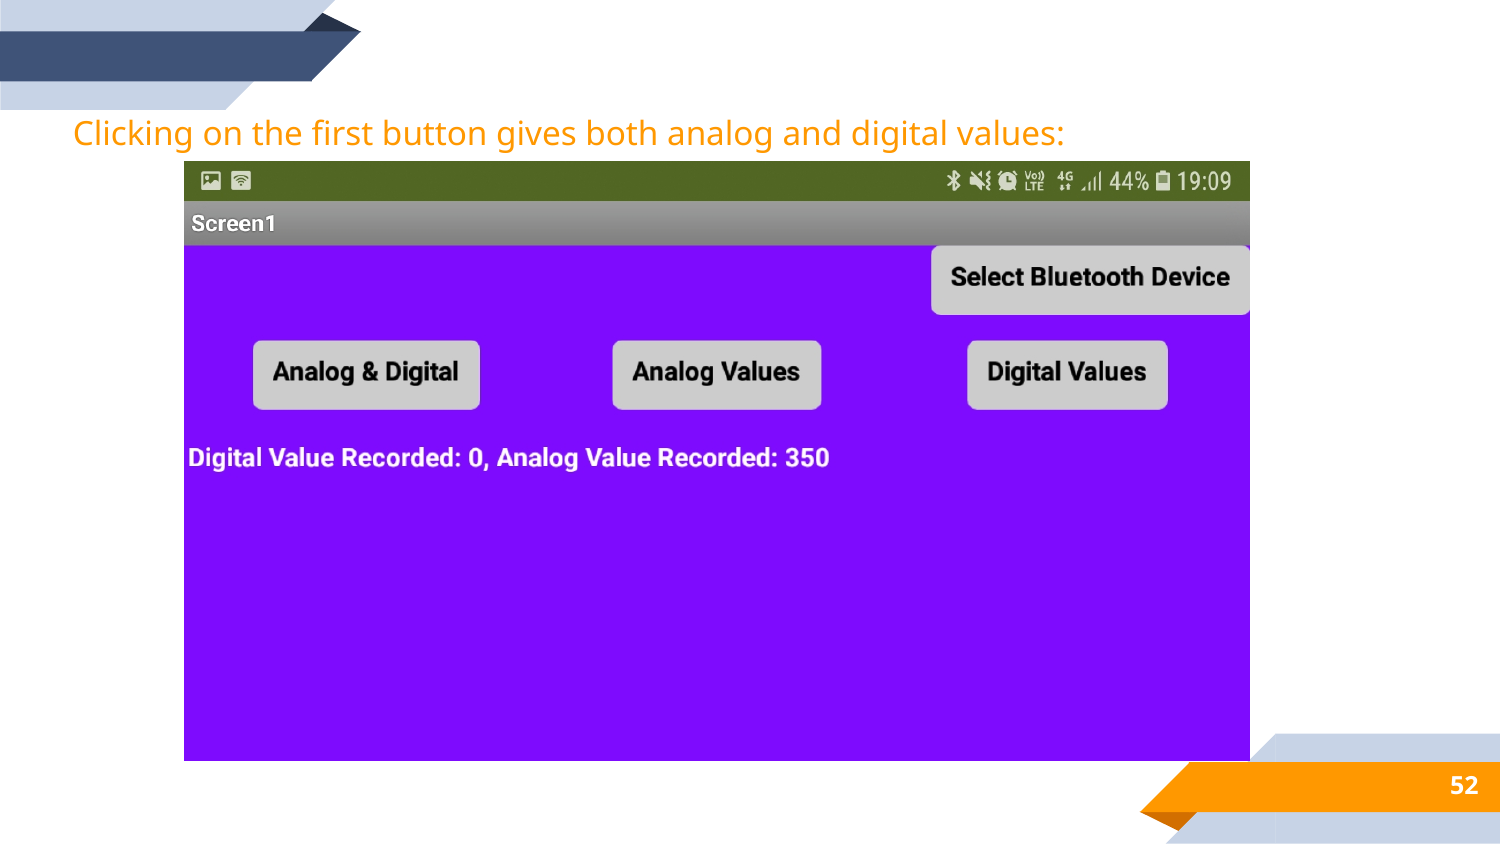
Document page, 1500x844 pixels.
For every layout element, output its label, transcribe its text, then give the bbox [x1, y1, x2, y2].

slide_number 52 [1249, 760, 1494, 813]
text_box Clicking on the first button gives both analog and digital values: [58, 105, 1494, 160]
picture [184, 161, 1250, 761]
